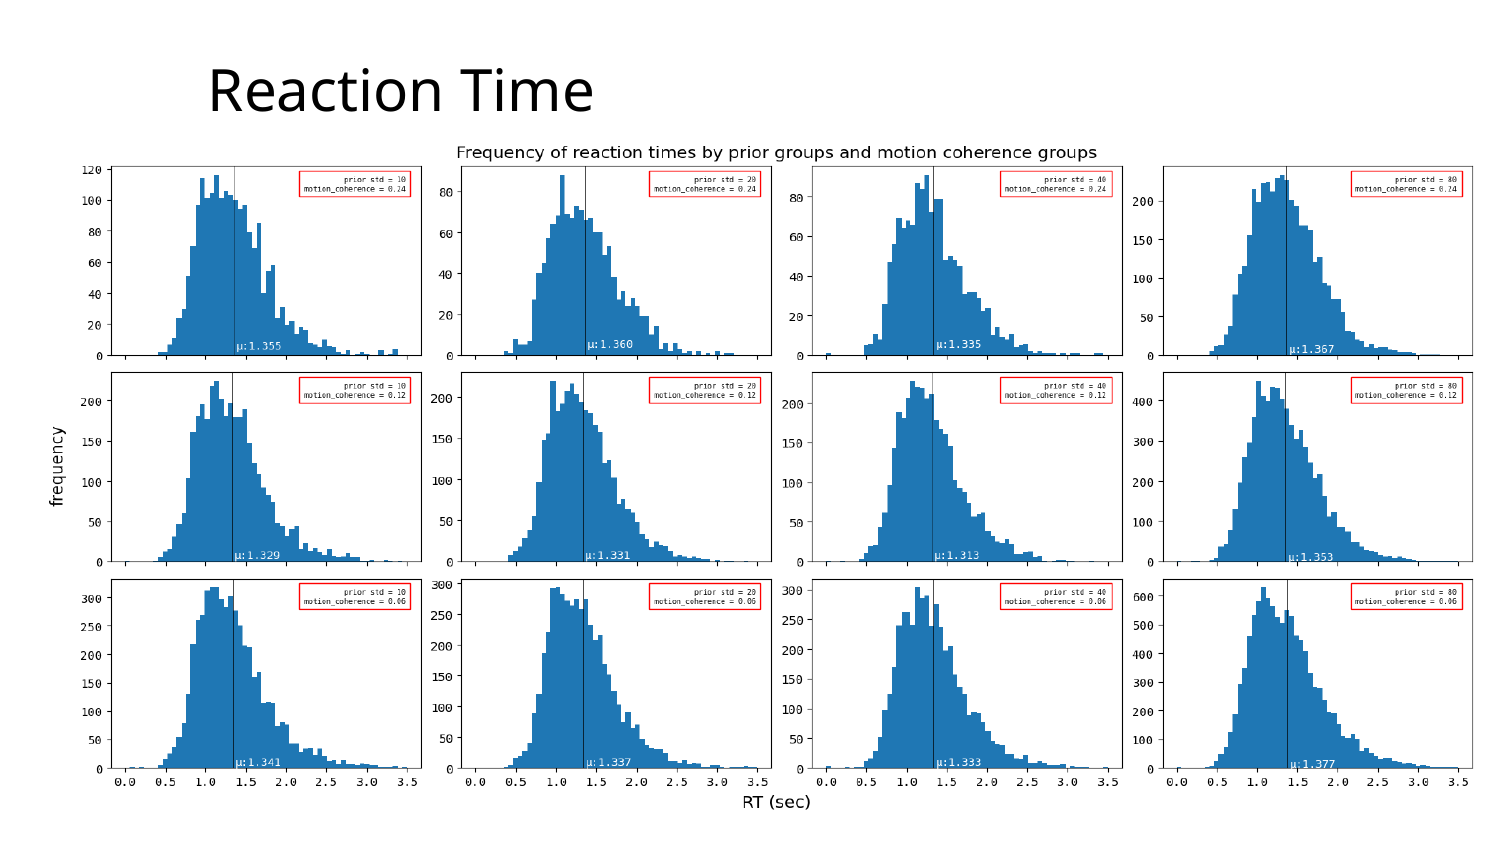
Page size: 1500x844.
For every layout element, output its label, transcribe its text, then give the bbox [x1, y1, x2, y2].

text_box Reaction Time [0, 38, 805, 158]
picture [40, 137, 1481, 818]
